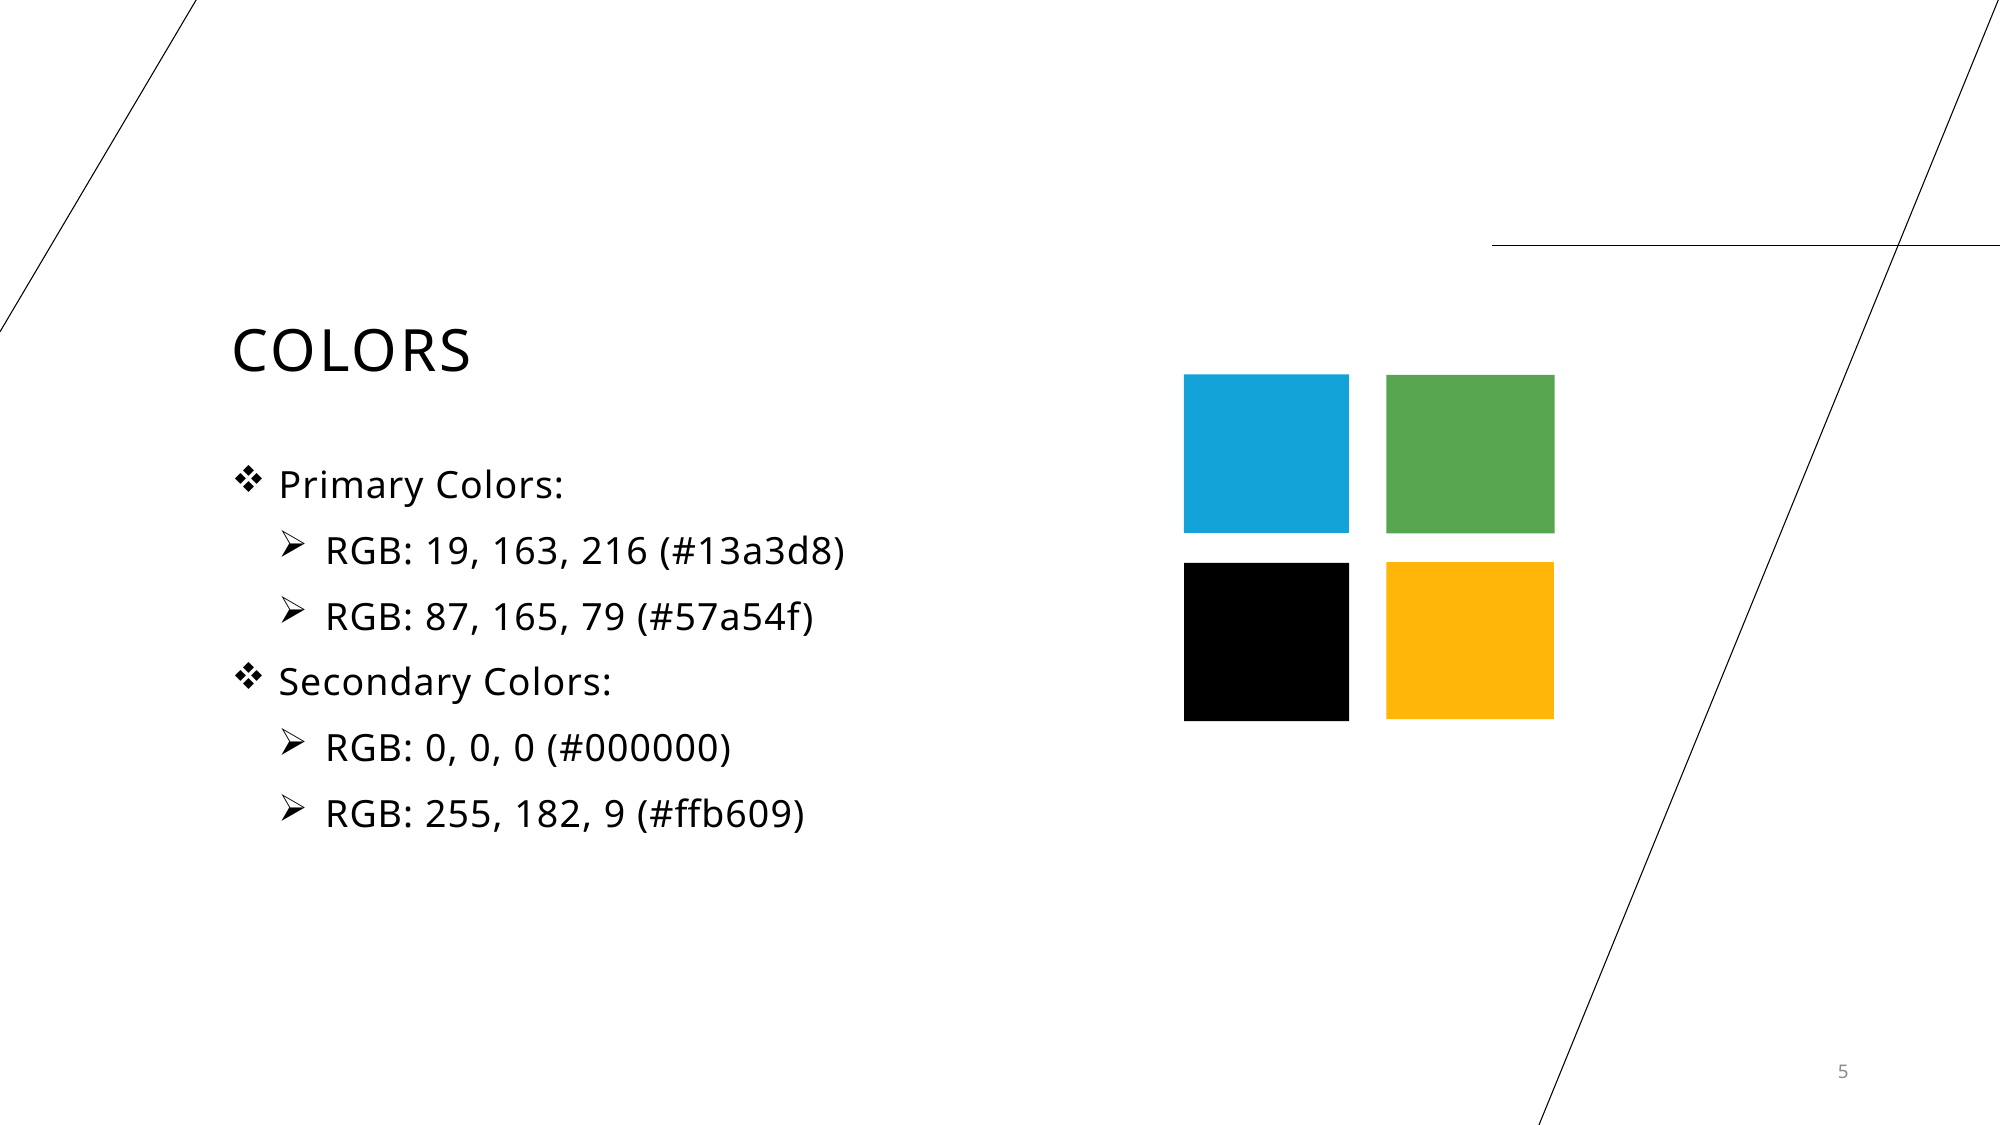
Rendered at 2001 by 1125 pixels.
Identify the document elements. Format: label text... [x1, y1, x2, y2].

text_box [1183, 374, 1349, 533]
title ColoRS [216, 43, 1413, 392]
text_box [1386, 374, 1555, 534]
text_box [1184, 562, 1350, 722]
text_box [1386, 562, 1554, 720]
list Primary Colors: RGB: 19, 163, 216 (#13a3d8) RGB: 87, 165, 79 (#57a54f) Secondary Colors: RGB: 0, 0, 0 (#000000) RGB: 255, 182, 9 (#ffb609) [216, 453, 1413, 1013]
slide_number 5 [1701, 1042, 1864, 1103]
